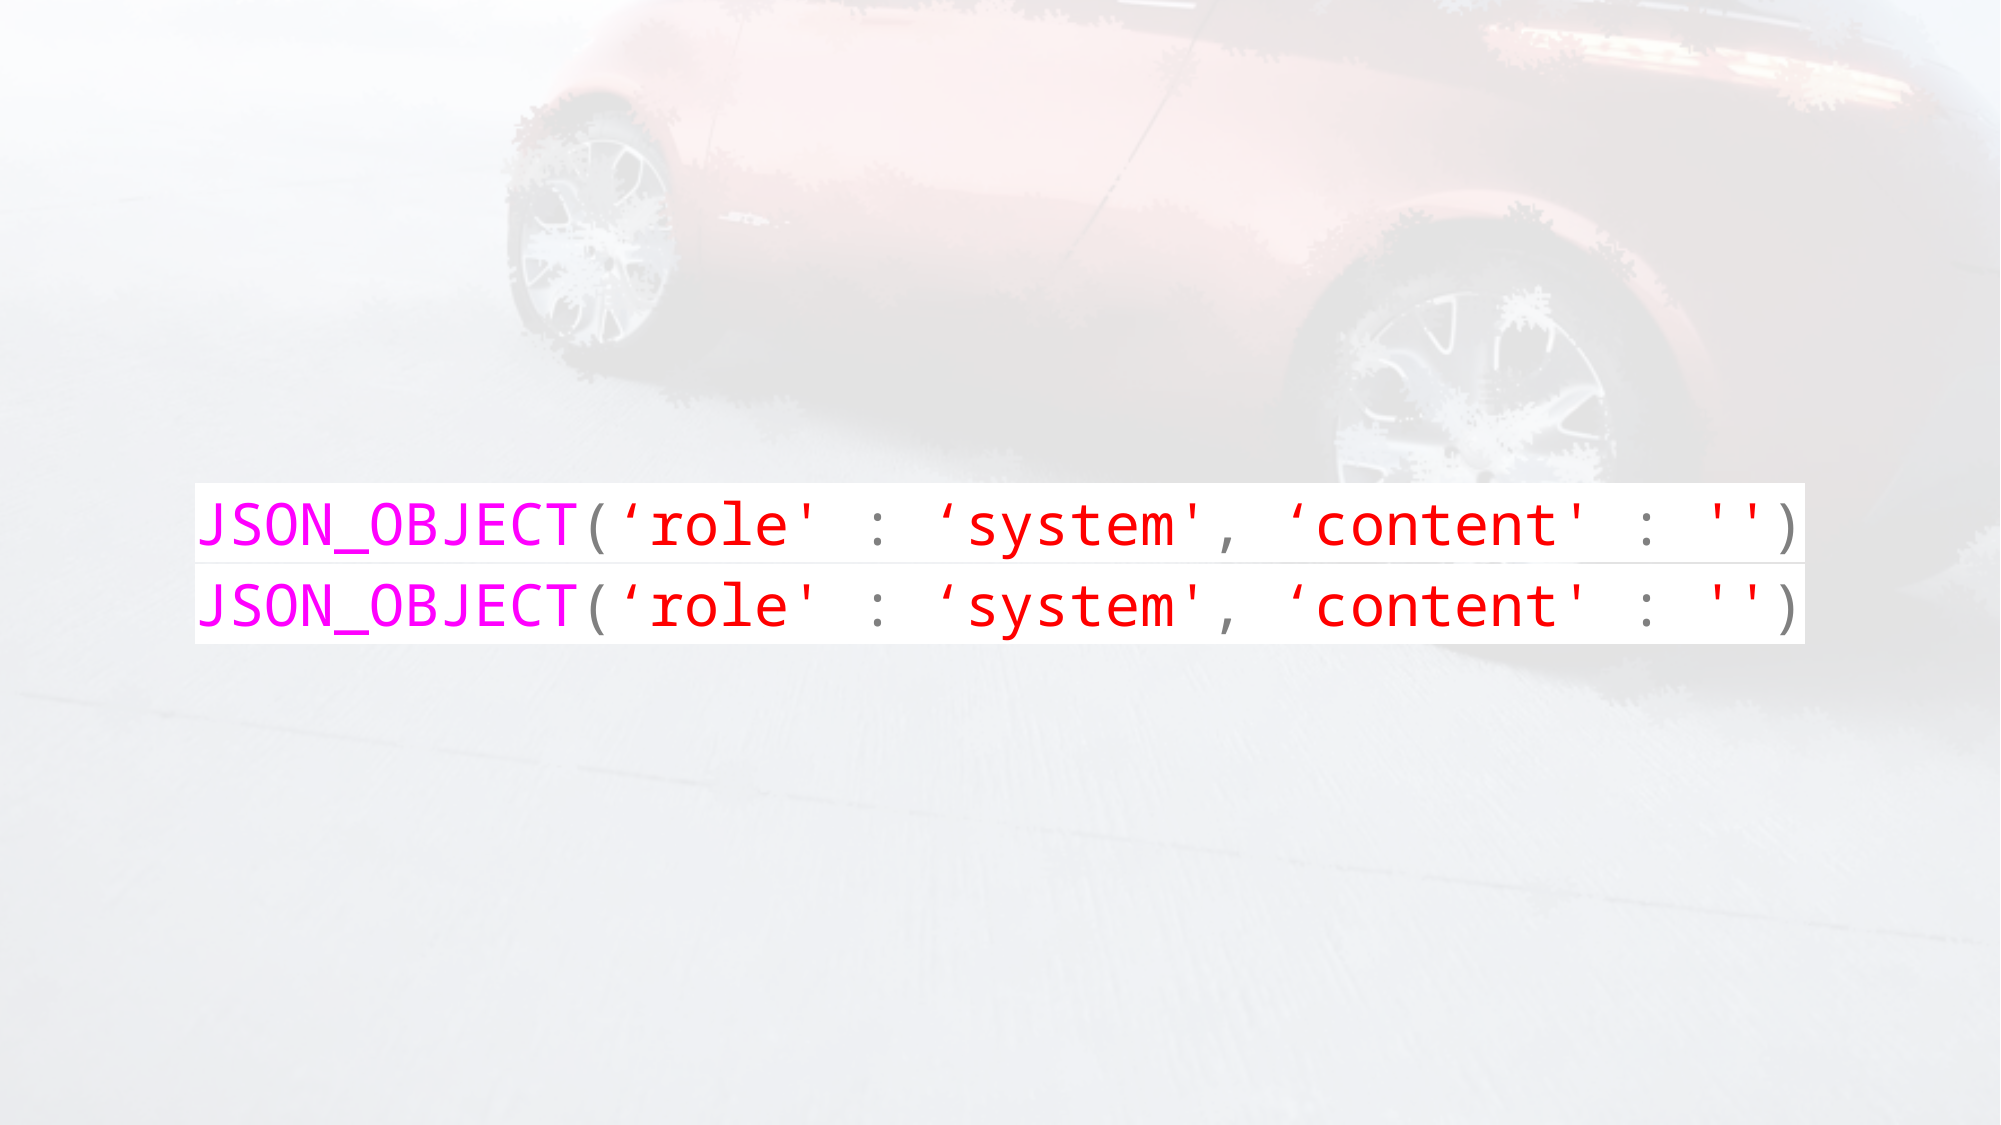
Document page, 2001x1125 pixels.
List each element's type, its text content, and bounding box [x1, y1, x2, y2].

list JSON_OBJECT(‘role' : ‘system', ‘content' : '') JSON_OBJECT(‘role' : ‘system', ‘content' : '') [62, 62, 1938, 1063]
